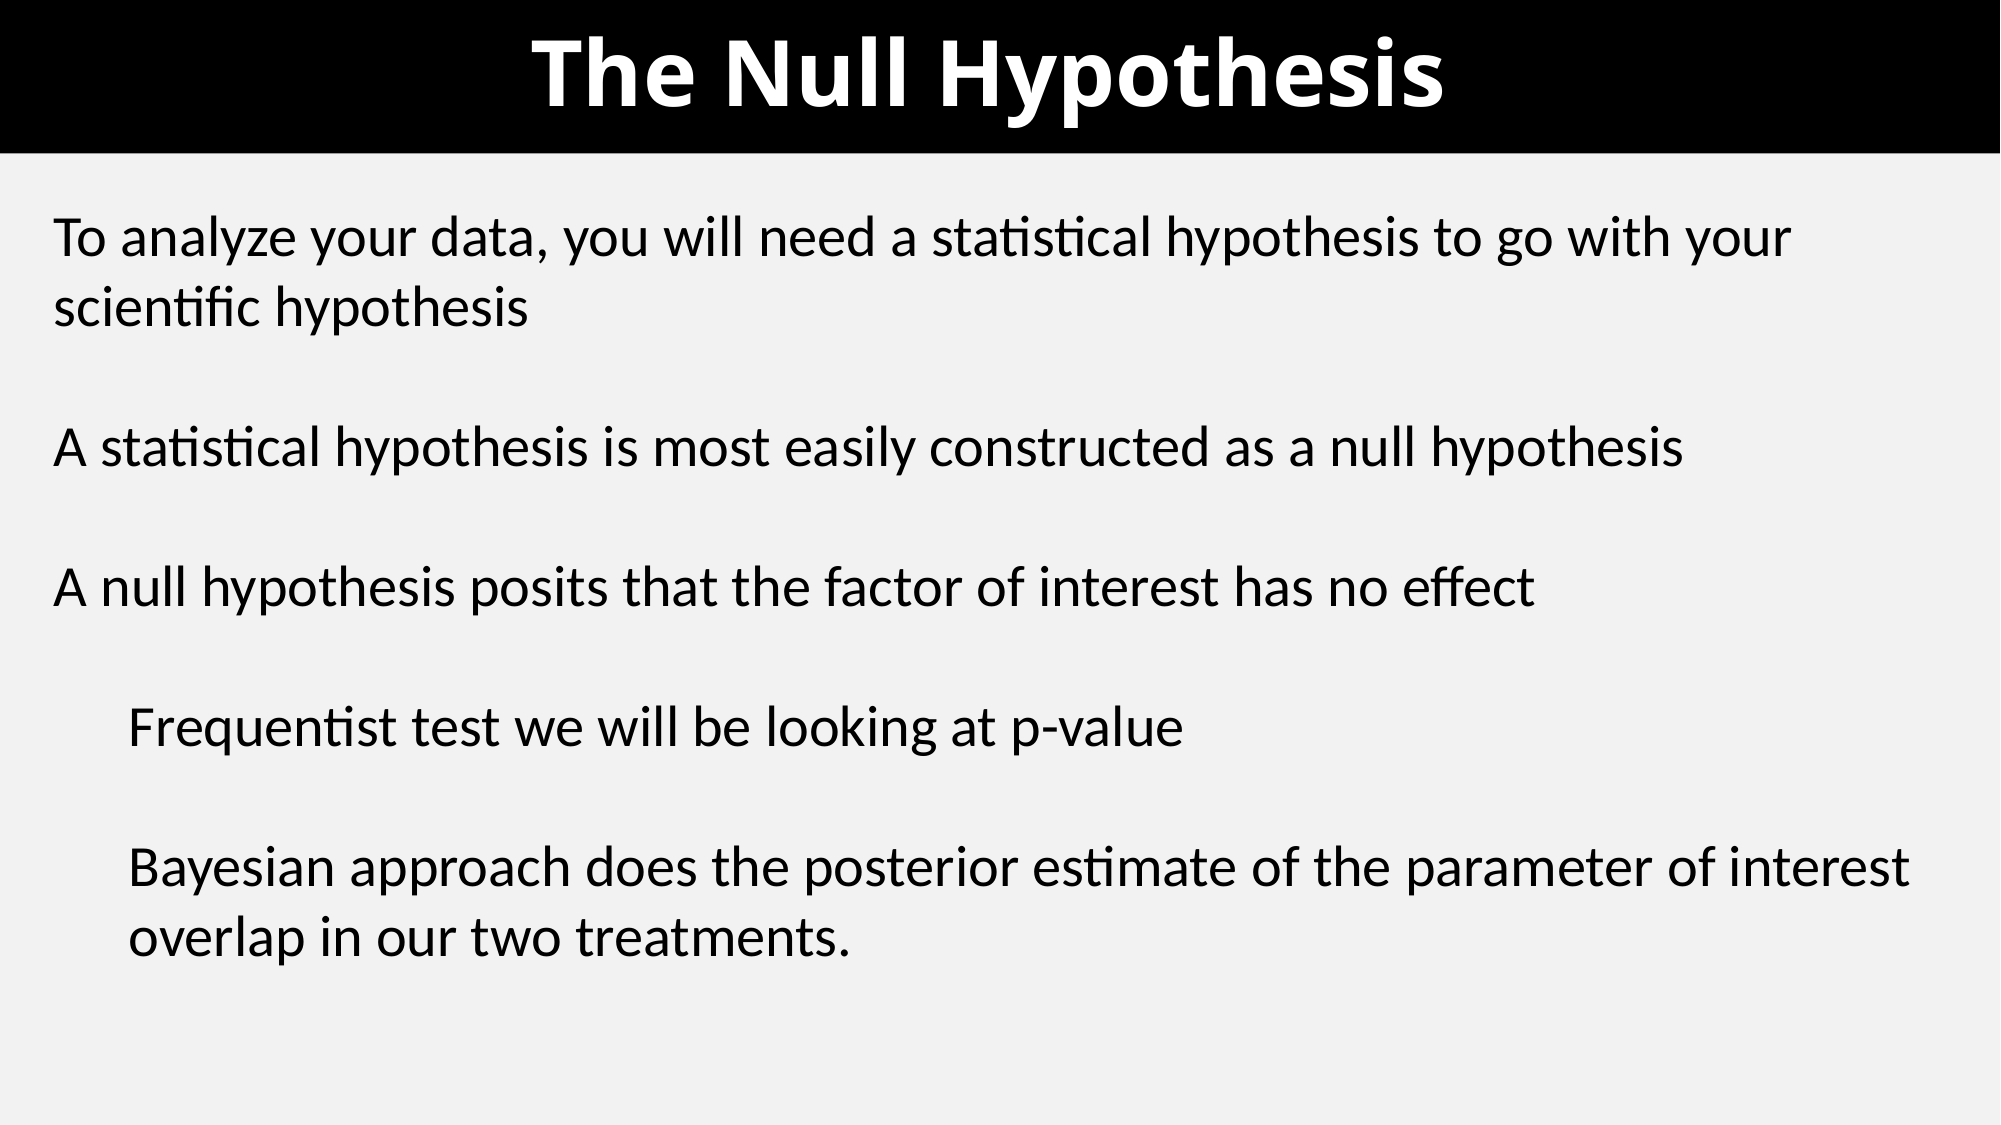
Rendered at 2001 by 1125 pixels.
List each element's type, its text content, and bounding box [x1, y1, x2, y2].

title The Null Hypothesis [0, 0, 2000, 154]
